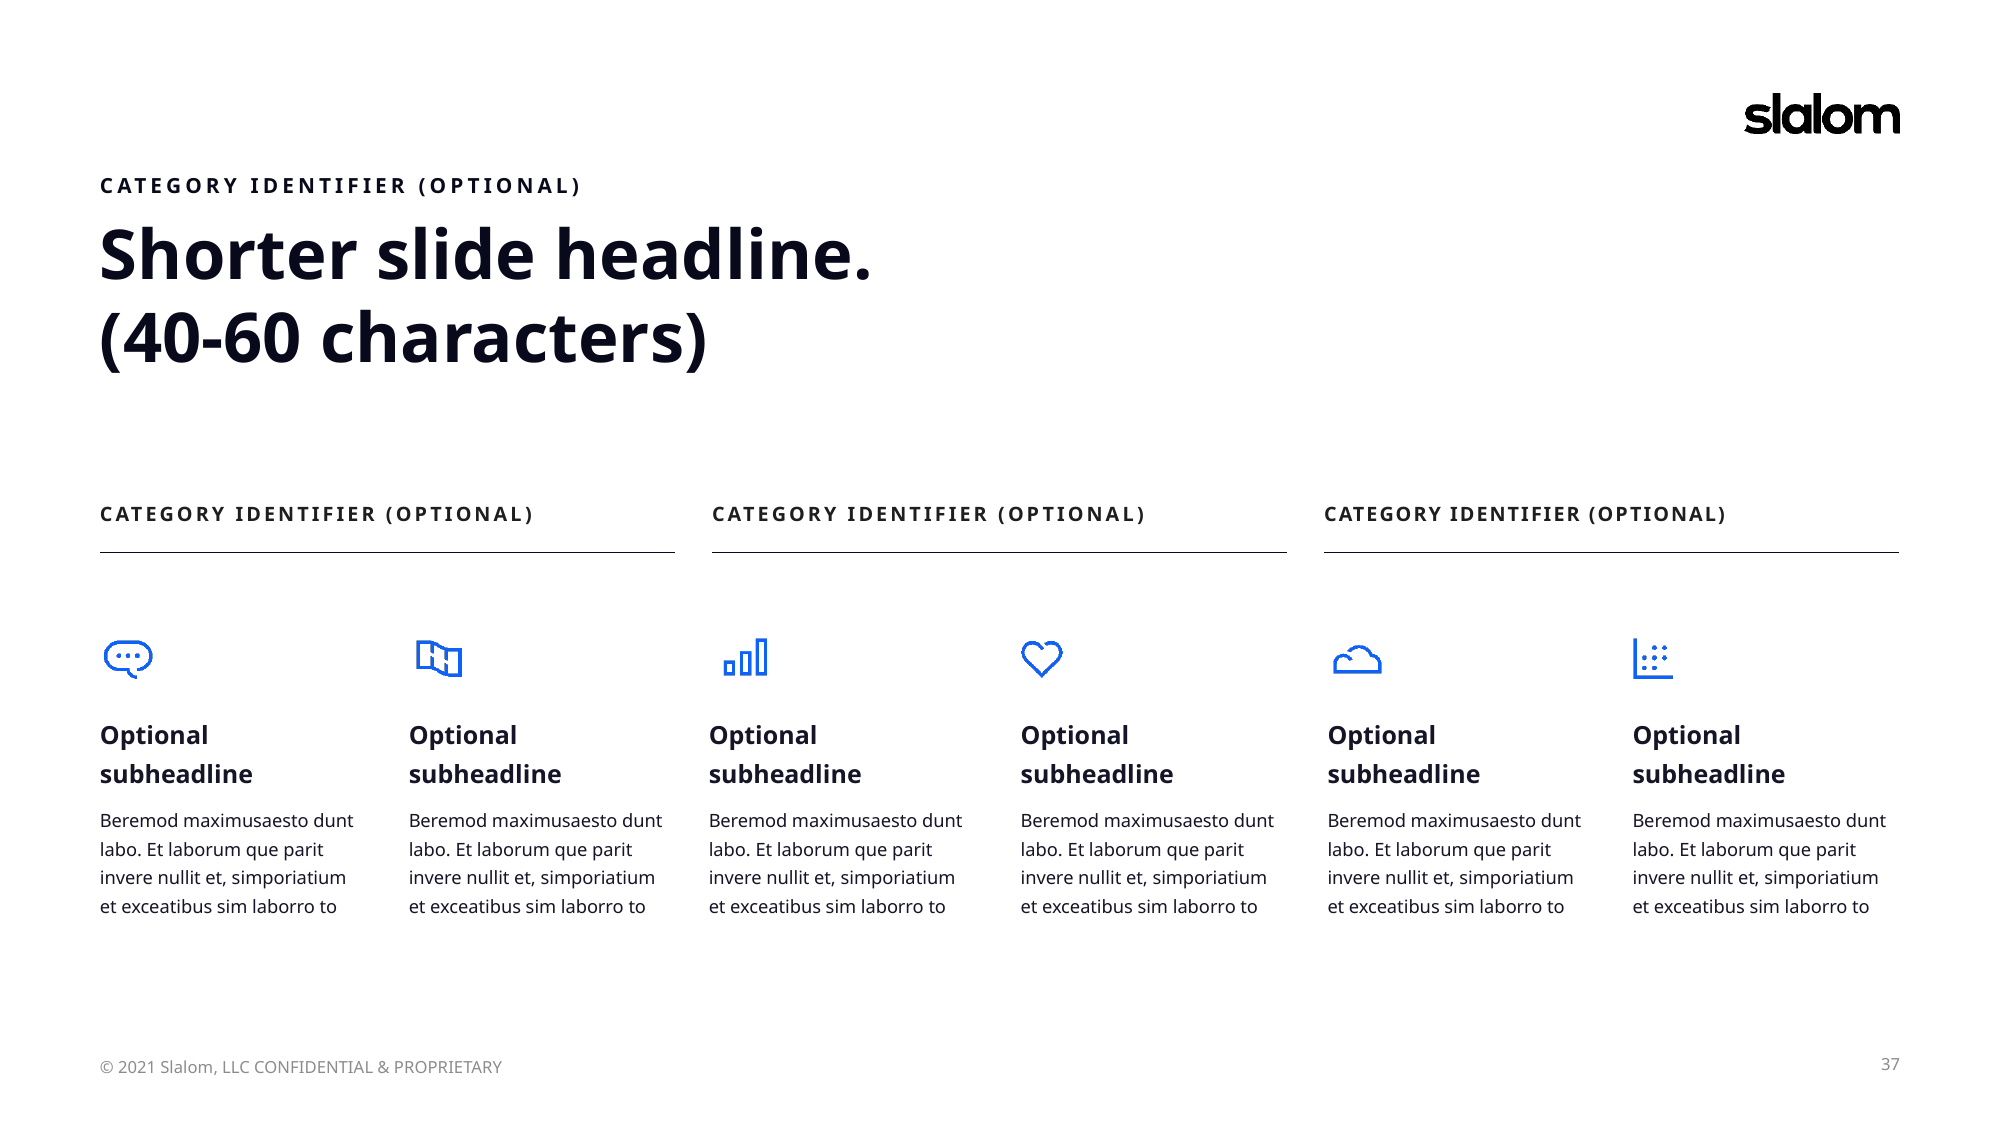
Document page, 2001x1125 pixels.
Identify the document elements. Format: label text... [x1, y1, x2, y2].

text_box Optional subheadline Beremod maximusaesto dunt labo. Et laborum que parit invere nullit et, simporiatium et exceatibus sim laborro to [98, 708, 369, 876]
text_box CATEGORY IDENTIFIER (OPTIONAL) [98, 170, 727, 198]
text_box CATEGORY IDENTIFIER (OPTIONAL) [710, 500, 1287, 526]
slide_number 37 [1412, 1035, 1900, 1096]
picture [1327, 630, 1384, 686]
picture [98, 630, 155, 686]
picture [1744, 93, 1900, 134]
text_box CATEGORY IDENTIFIER (OPTIONAL) [1322, 500, 1899, 526]
text_box Optional subheadline Beremod maximusaesto dunt labo. Et laborum que parit invere nullit et, simporiatium et exceatibus sim laborro to [1326, 708, 1595, 876]
text_box Optional subheadline Beremod maximusaesto dunt labo. Et laborum que parit invere nullit et, simporiatium et exceatibus sim laborro to [1631, 708, 1900, 876]
footer © 2021 Slalom, LLC CONFIDENTIAL & PROPRIETARY [99, 1038, 759, 1099]
text_box CATEGORY IDENTIFIER (OPTIONAL) [98, 500, 688, 526]
text_box Optional subheadline Beremod maximusaesto dunt labo. Et laborum que parit invere nullit et, simporiatium et exceatibus sim laborro to [707, 708, 976, 876]
picture [1013, 630, 1070, 686]
picture [410, 630, 467, 686]
picture [717, 630, 773, 686]
text_box Shorter slide headline. (40-60 characters) [98, 209, 1272, 378]
text_box Optional subheadline Beremod maximusaesto dunt labo. Et laborum que parit invere nullit et, simporiatium et exceatibus sim laborro to [1019, 708, 1288, 876]
picture [1625, 630, 1681, 686]
text_box Optional subheadline Beremod maximusaesto dunt labo. Et laborum que parit invere nullit et, simporiatium et exceatibus sim laborro to [407, 708, 676, 876]
